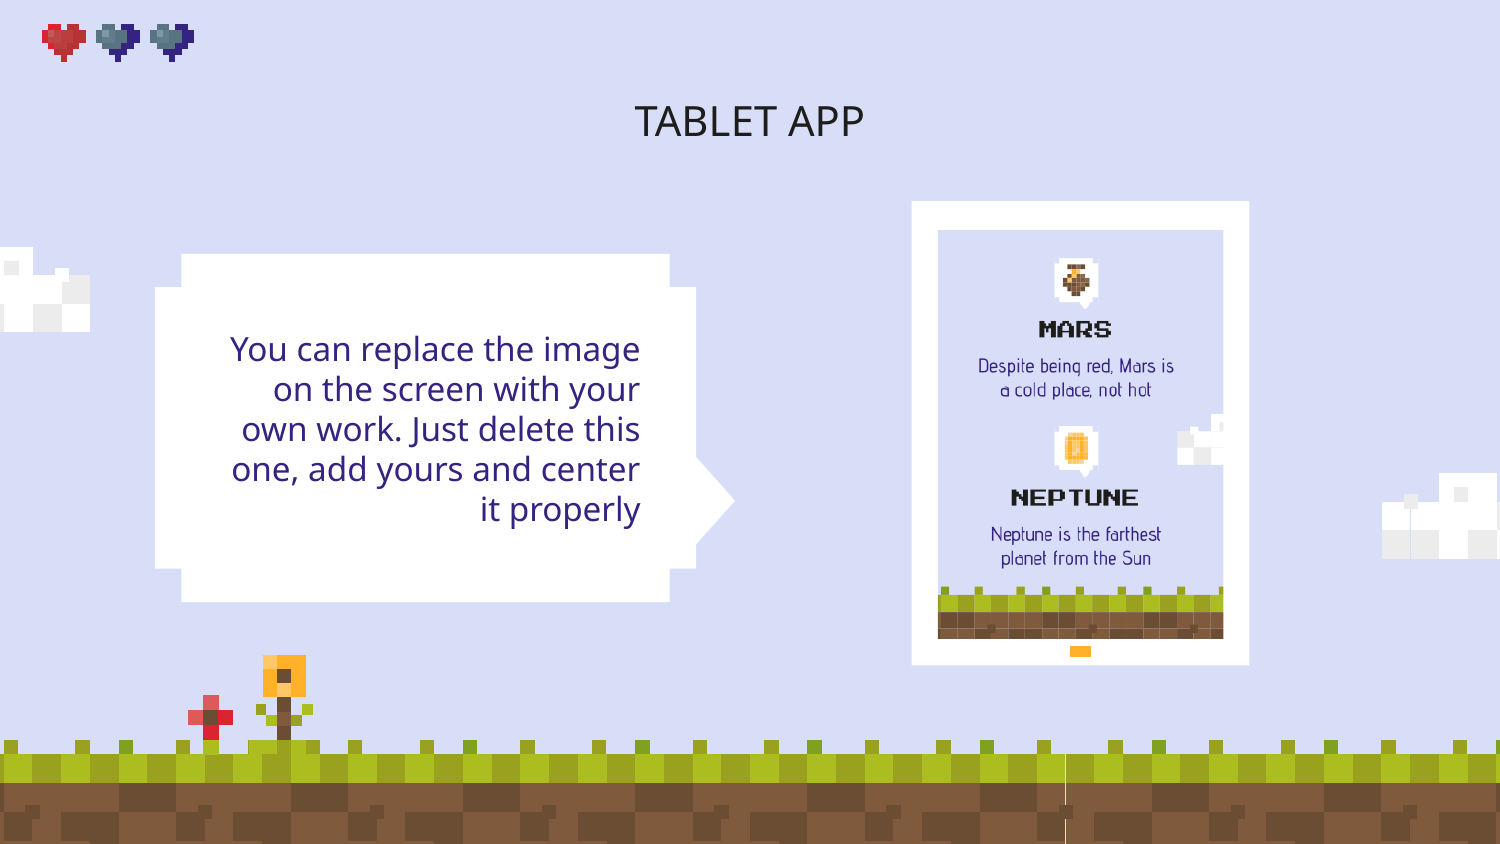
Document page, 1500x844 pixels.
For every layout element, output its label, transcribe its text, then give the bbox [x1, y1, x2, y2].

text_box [153, 252, 698, 603]
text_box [911, 200, 1250, 666]
title TABLET APP [118, 72, 1382, 167]
picture [937, 229, 1224, 640]
